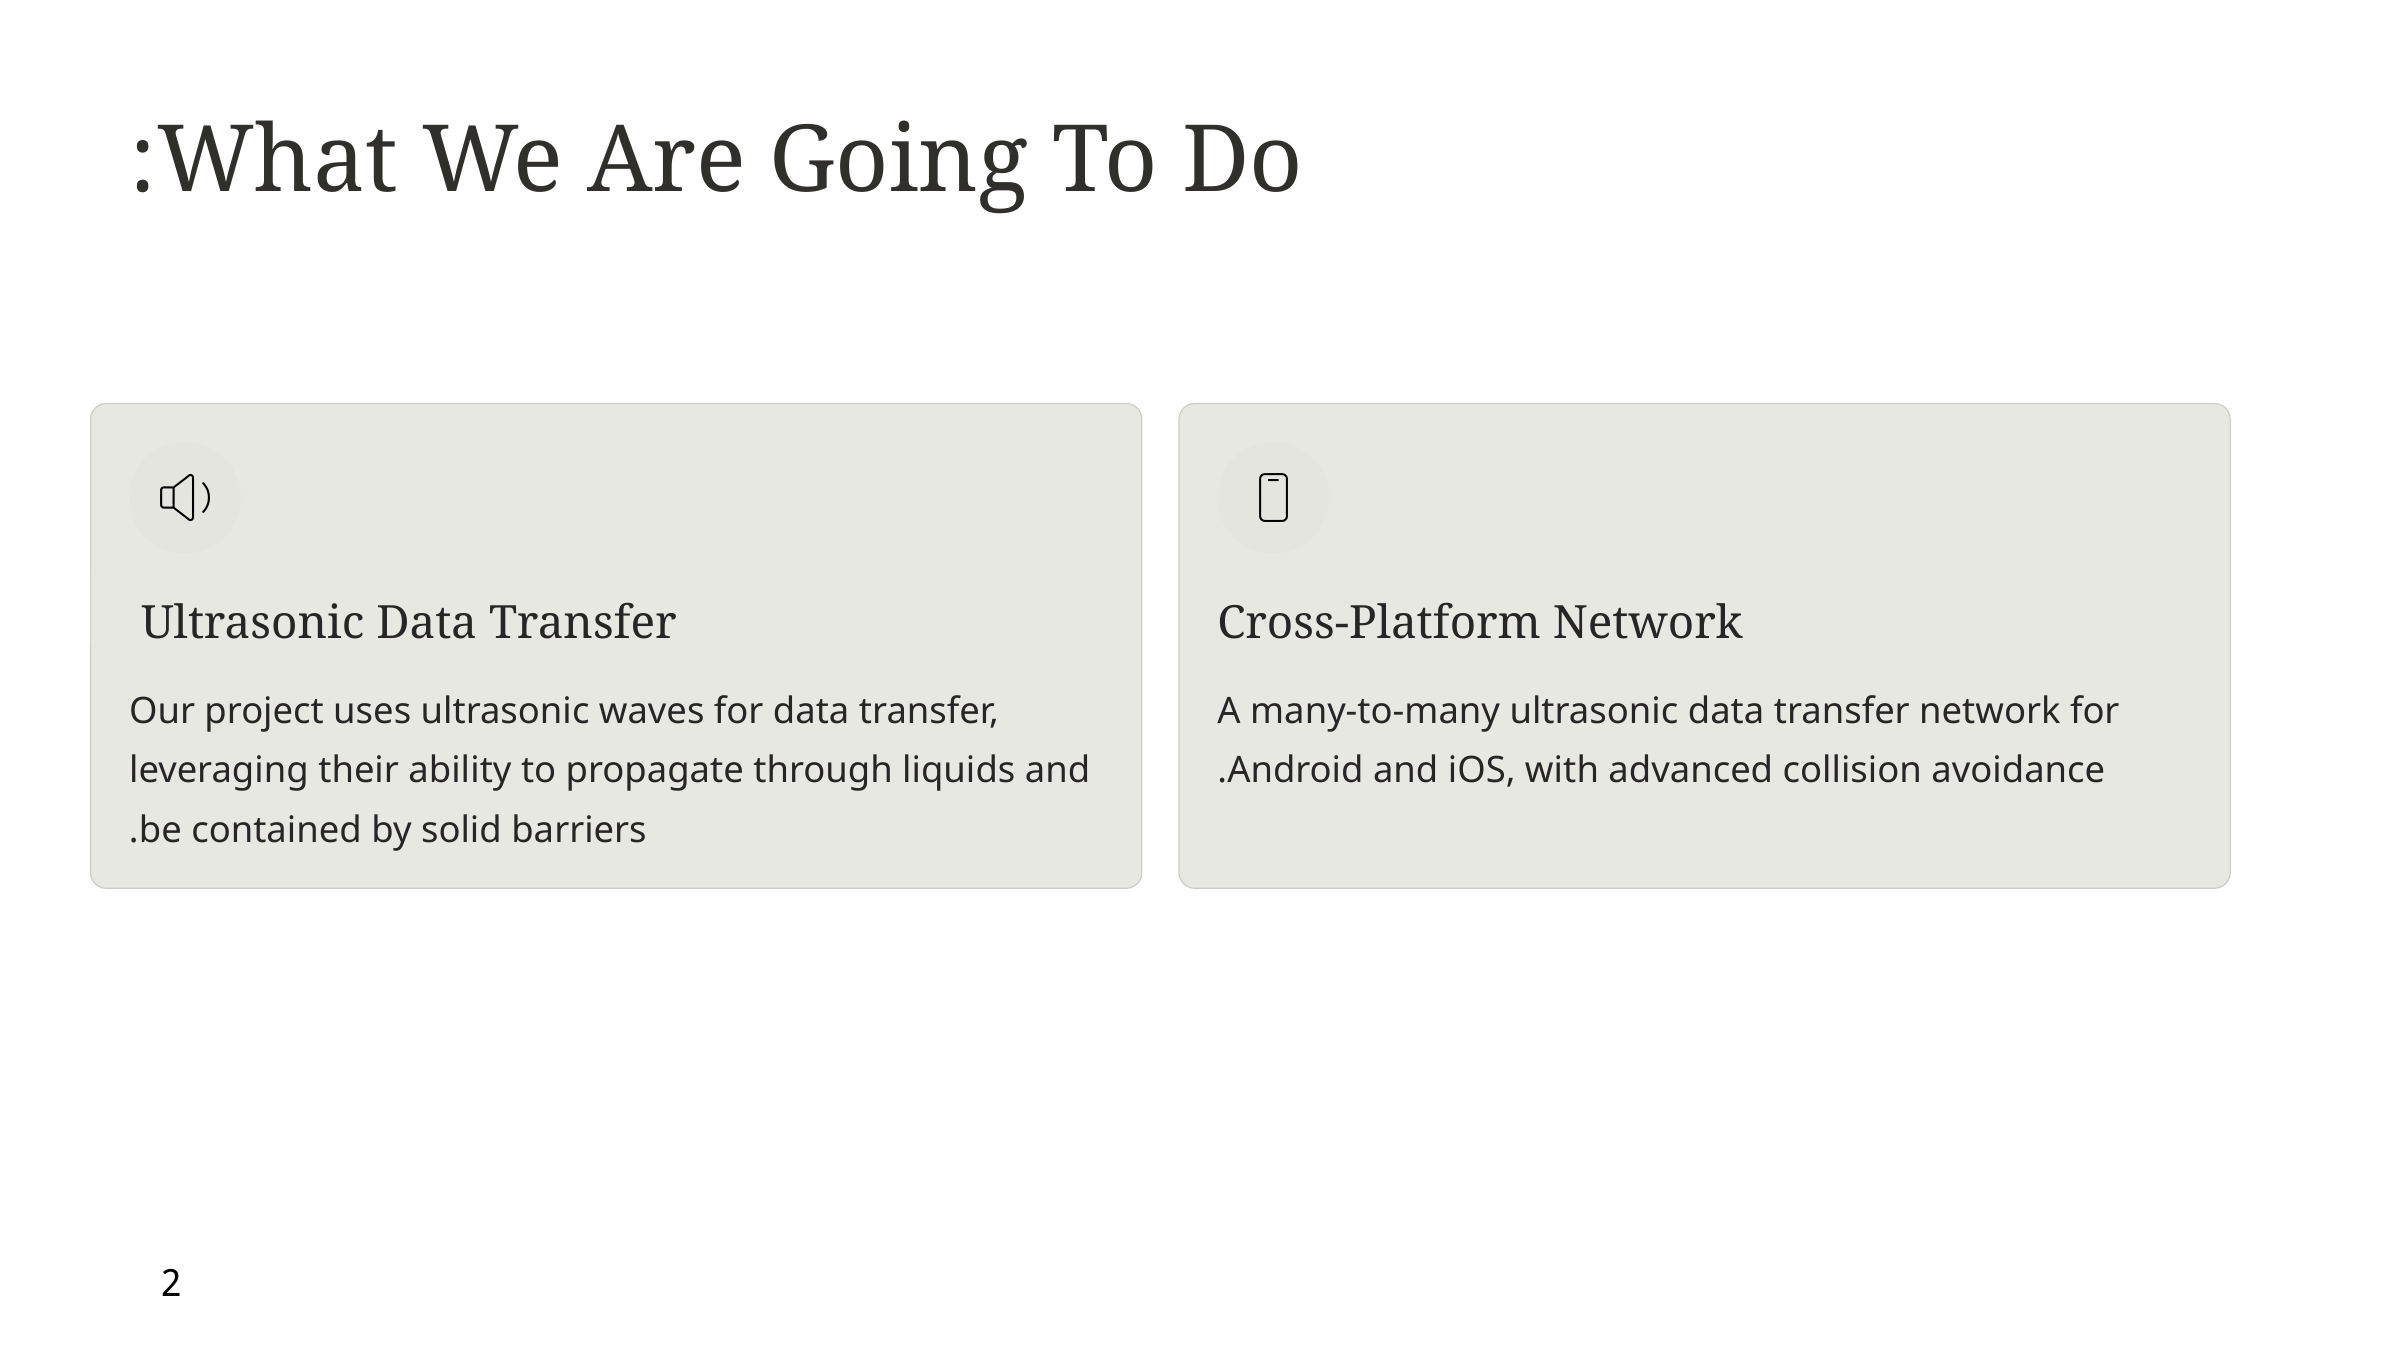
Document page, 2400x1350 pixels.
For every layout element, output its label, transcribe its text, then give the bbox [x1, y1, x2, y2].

text_box Cross-Platform Network [1217, 590, 1719, 649]
text_box [129, 441, 241, 554]
text_box [1217, 441, 1330, 554]
text_box Our project uses ultrasonic waves for data transfer, leveraging their ability to propagate through liquids and be contained by solid barriers. [129, 671, 1104, 850]
picture [1248, 472, 1299, 523]
picture [159, 472, 211, 523]
text_box Ultrasonic Data Transfer [129, 590, 651, 649]
text_box What We Are Going To Do: [130, 94, 1383, 327]
text_box A many-to-many ultrasonic data transfer network for Android and iOS, with advanced collision avoidance. [1217, 671, 2192, 791]
text_box [1178, 403, 2231, 889]
text_box [90, 403, 1142, 889]
